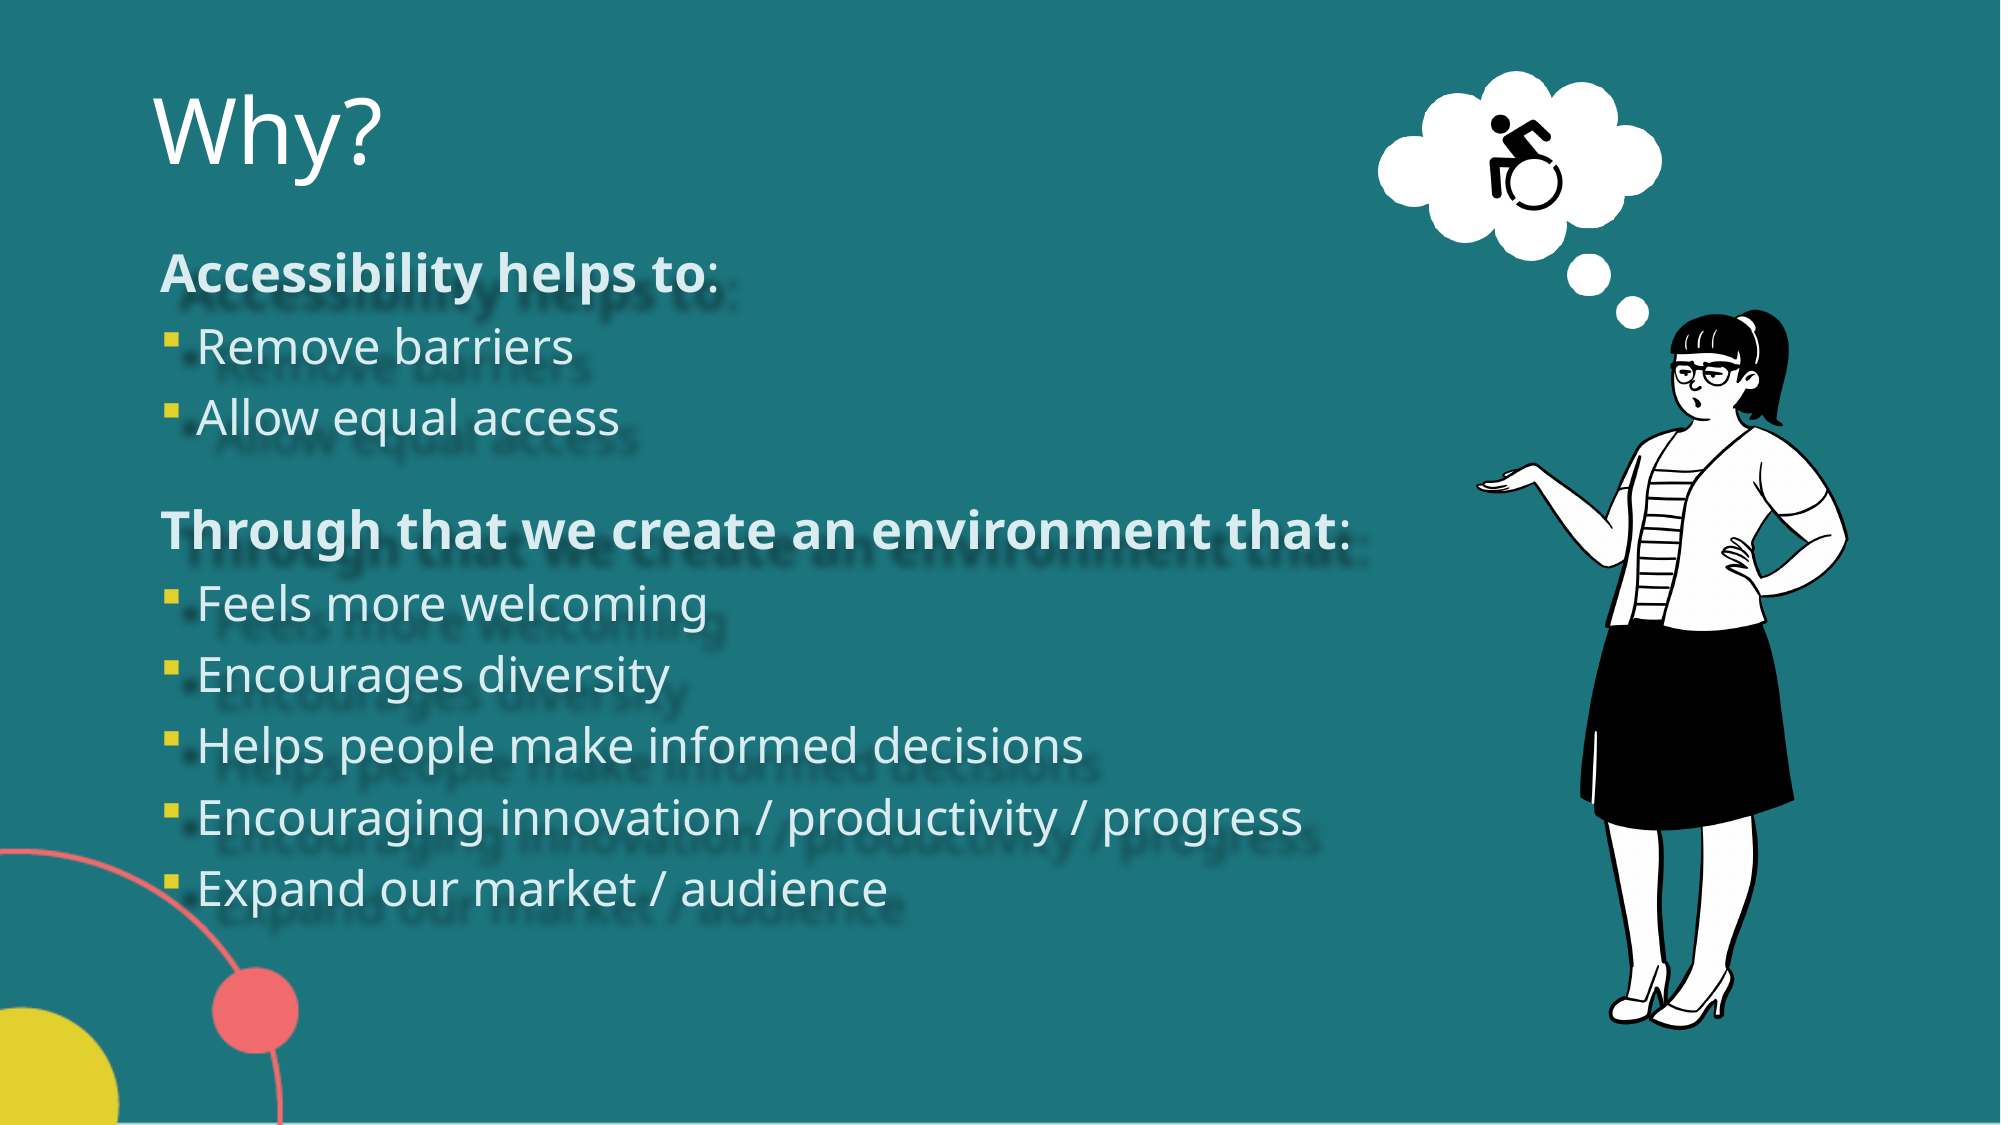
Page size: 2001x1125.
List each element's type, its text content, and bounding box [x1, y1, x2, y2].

picture [0, 0, 2001, 1125]
list Accessibility helps to: Remove barriers Allow equal access Through that we create an environment that: Feels more welcoming Encourages diversity Helps people make informed decisions Encouraging innovation / productivity / progress Expand our market / audience [145, 239, 1345, 930]
title Why? [137, 26, 1505, 244]
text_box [1345, 28, 1855, 1038]
